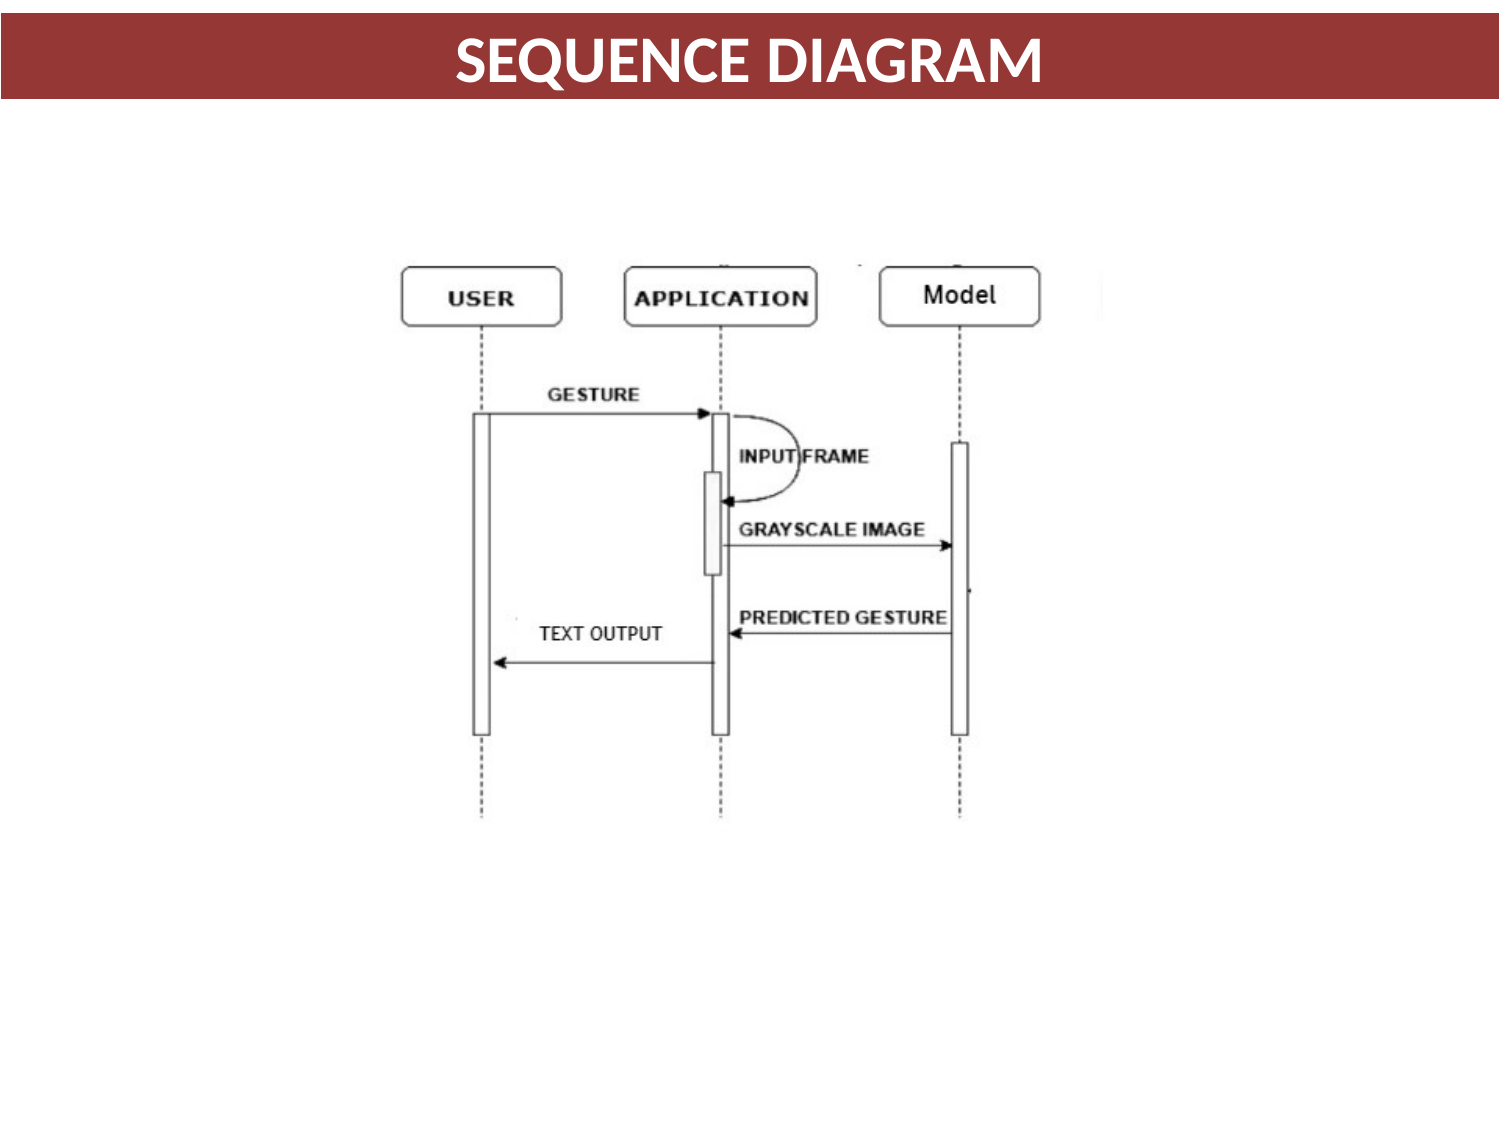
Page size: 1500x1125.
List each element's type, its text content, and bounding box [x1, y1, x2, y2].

picture [330, 221, 1148, 874]
text_box SEQUENCE DIAGRAM [0, 12, 1500, 100]
